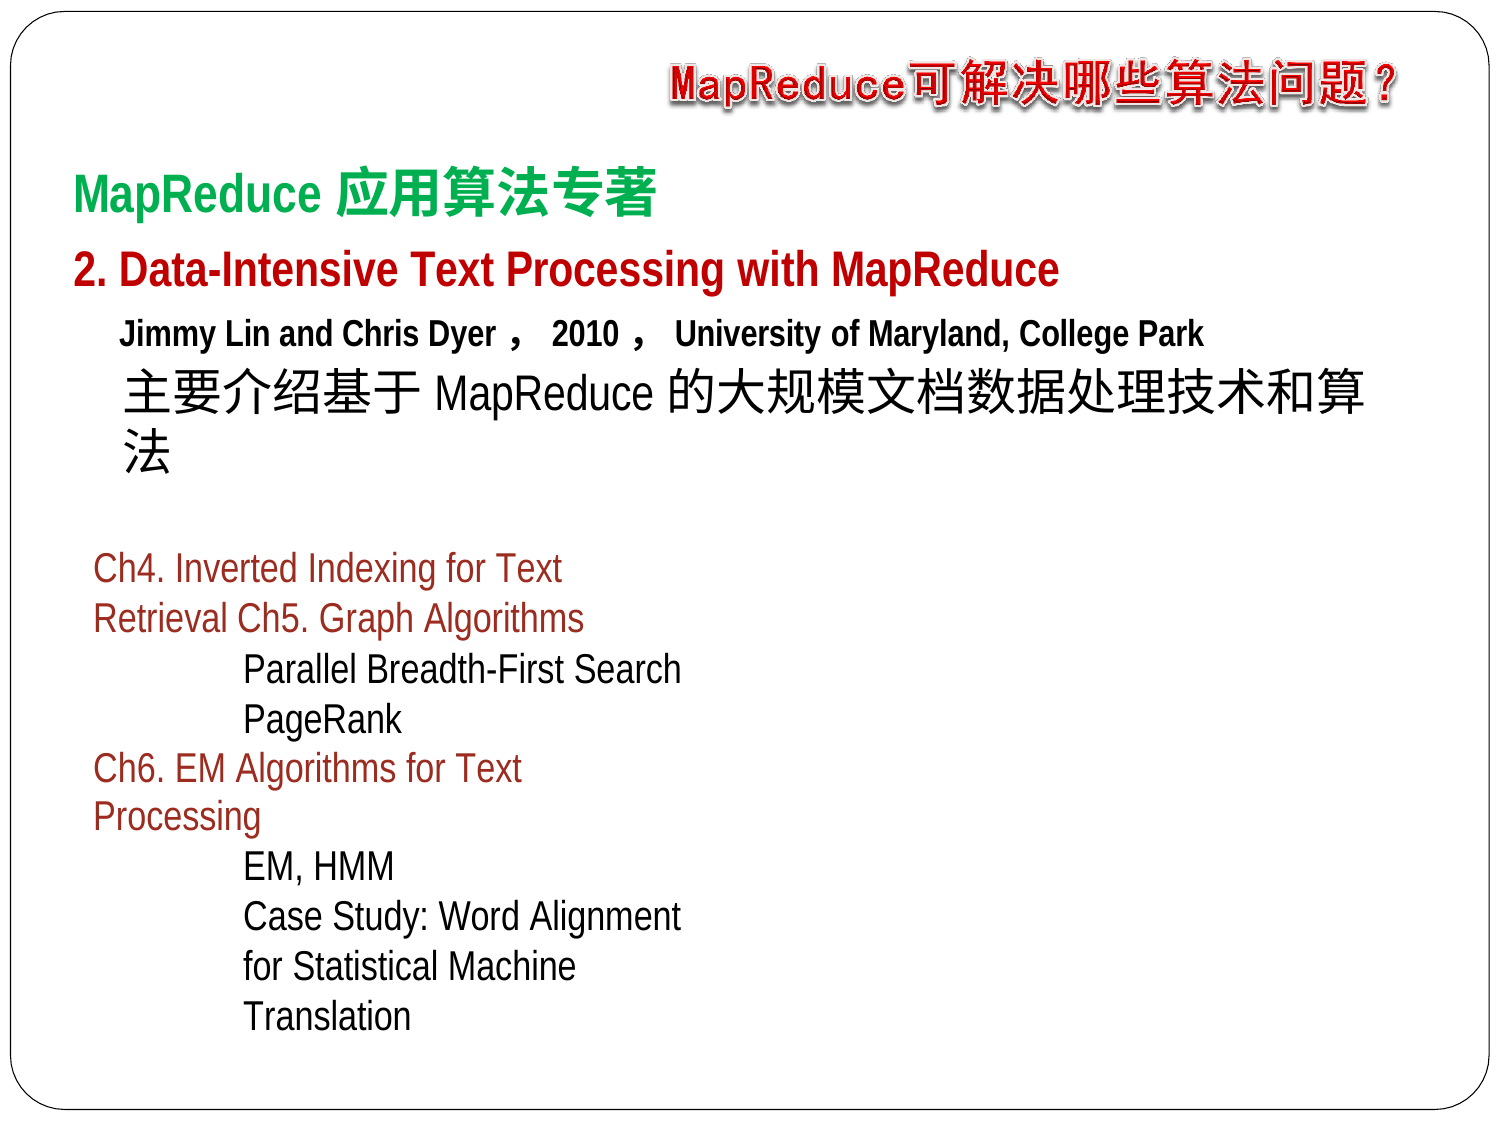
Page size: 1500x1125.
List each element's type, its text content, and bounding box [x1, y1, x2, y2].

text_box 2. Data-Intensive Text Processing with MapReduce Jimmy Lin and Chris Dyer，2010，University of Maryland, College Park 主要介绍基于MapReduce的大规模文档数据处理技术和算法 Ch4. Inverted Indexing for Text Retrieval Ch5. Graph Algorithms Parallel Breadth-First Search PageRank Ch6. EM Algorithms for Text Processing EM, HMM Case Study: Word Alignment for Statistical Machine Translation [71, 236, 1396, 1039]
text_box [633, 30, 1483, 149]
title MapReduce应用算法专著 [58, 109, 1442, 348]
